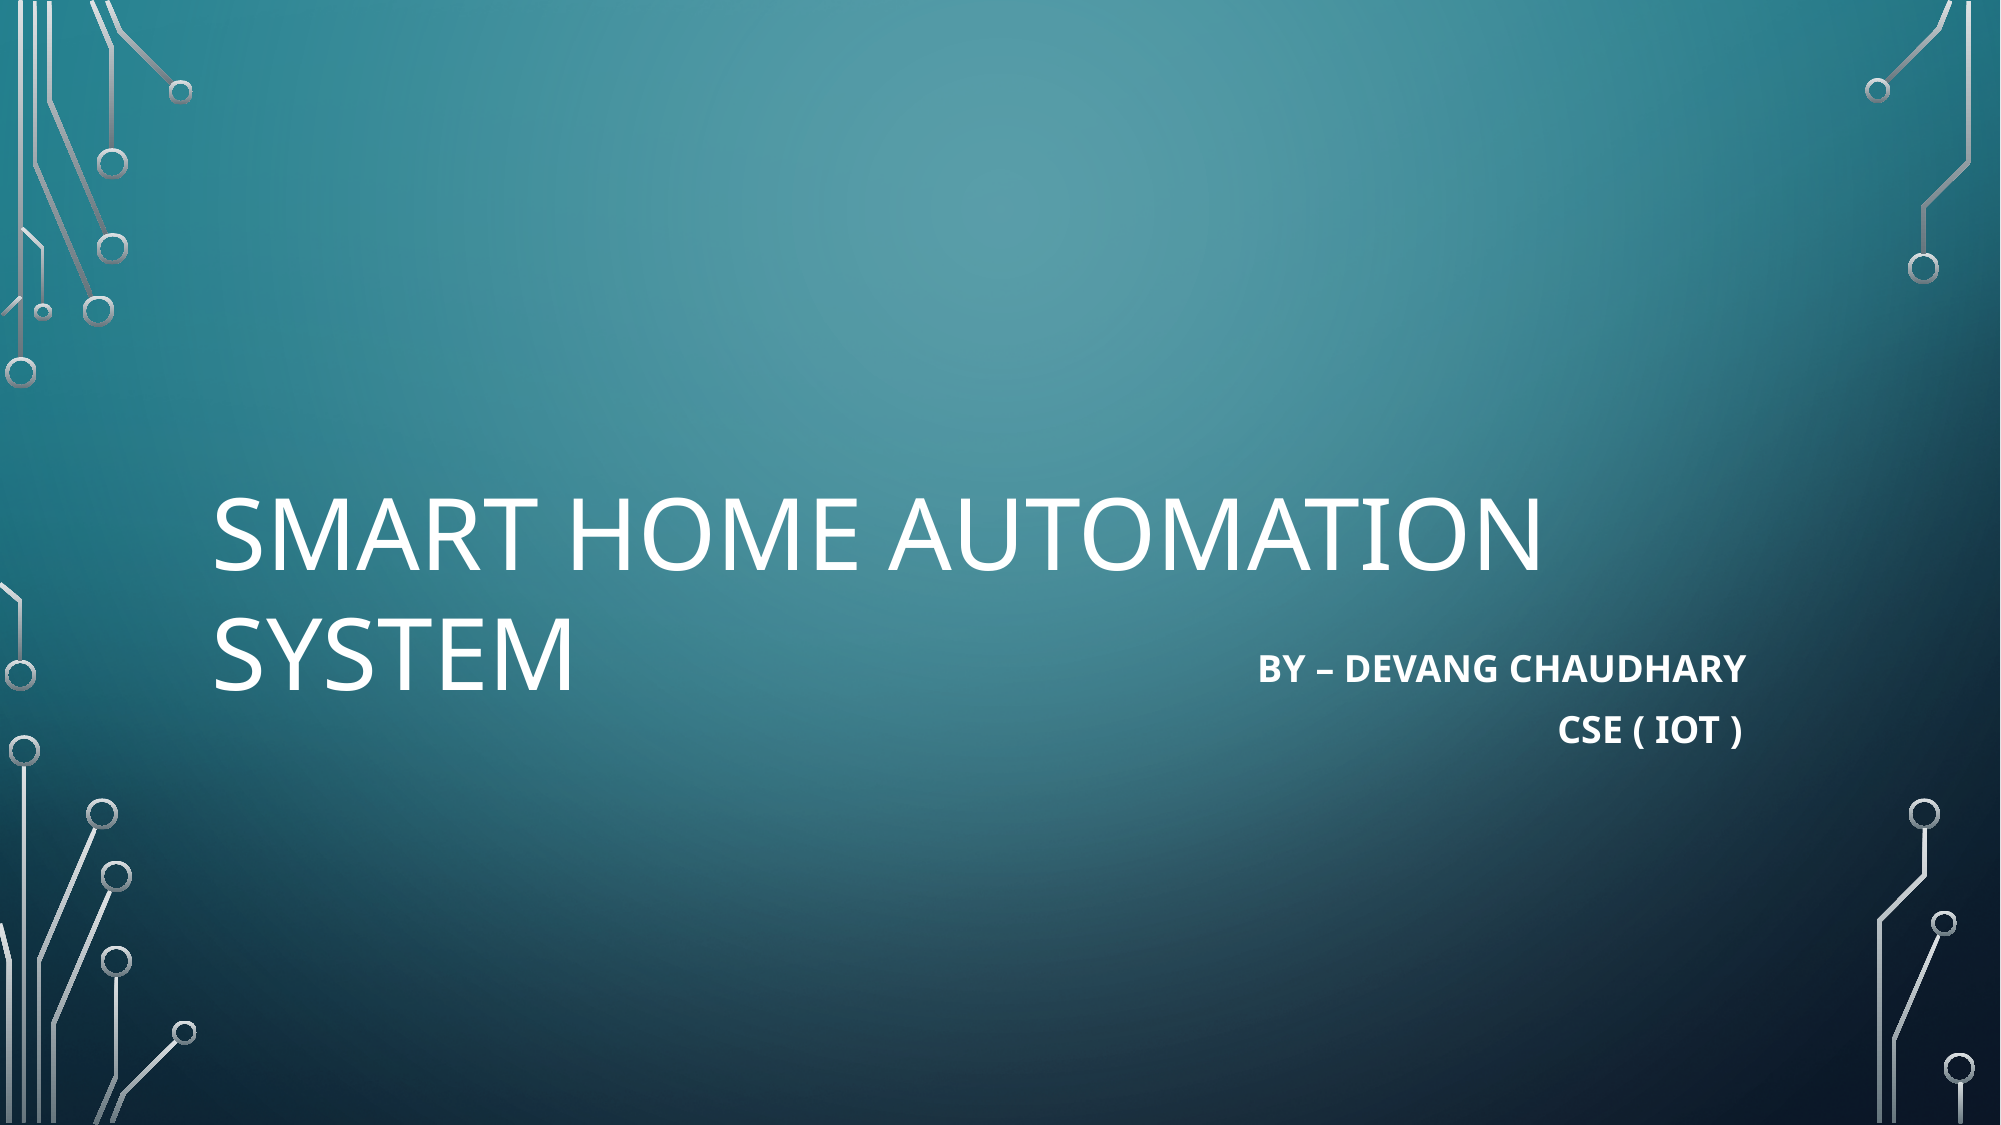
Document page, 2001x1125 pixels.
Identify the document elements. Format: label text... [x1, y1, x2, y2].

text_box CSE ( IOT ) [1542, 698, 1916, 758]
text_box SMART HOME AUTOMATION SYSTEM [196, 463, 1804, 718]
text_box BY – DEVANG CHAUDHARY [1242, 637, 1762, 698]
